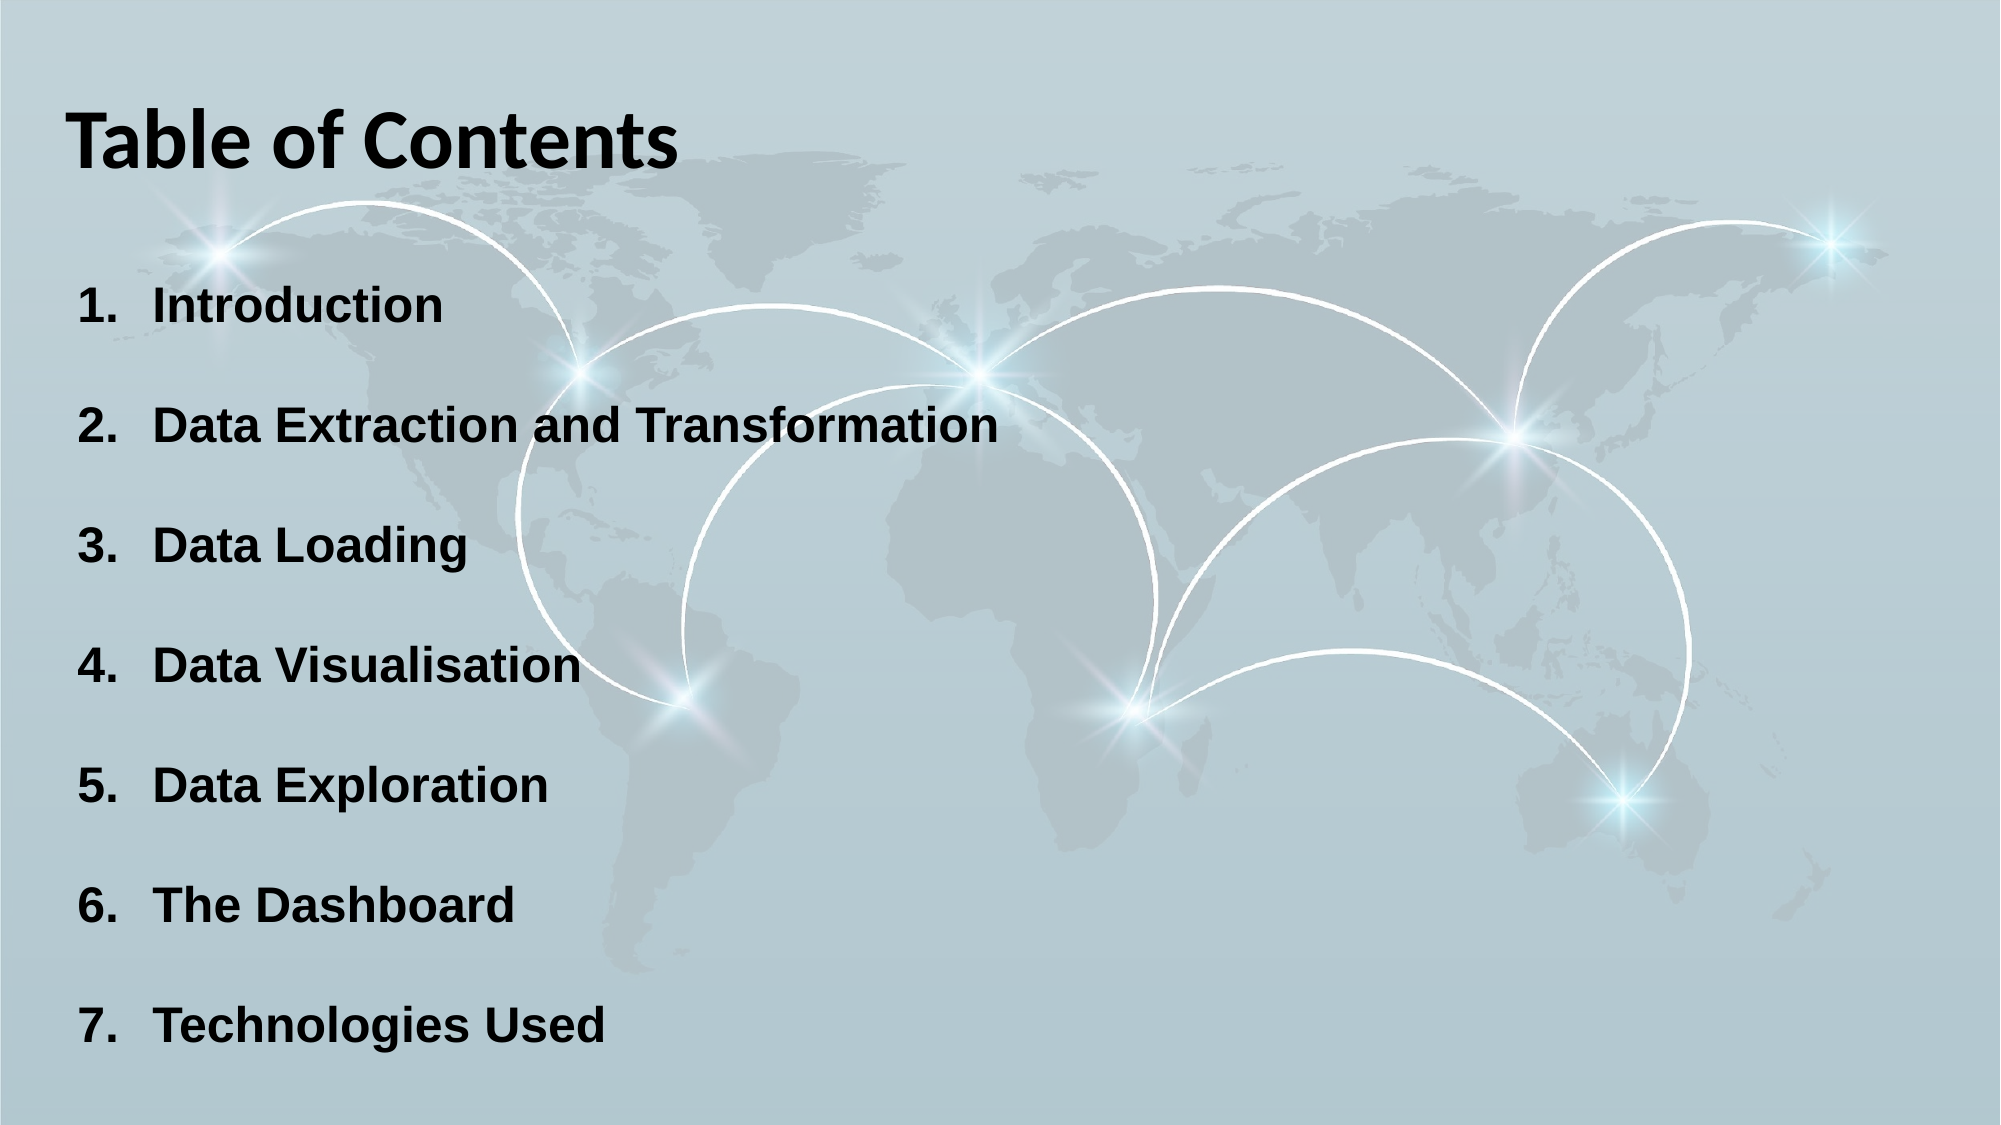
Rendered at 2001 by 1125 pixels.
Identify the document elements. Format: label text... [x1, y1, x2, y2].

text_box Introduction Data Extraction and Transformation Data Loading Data Visualisation Data Exploration The Dashboard Technologies Used [50, 264, 1827, 1120]
title Table of Contents [50, 57, 1776, 224]
